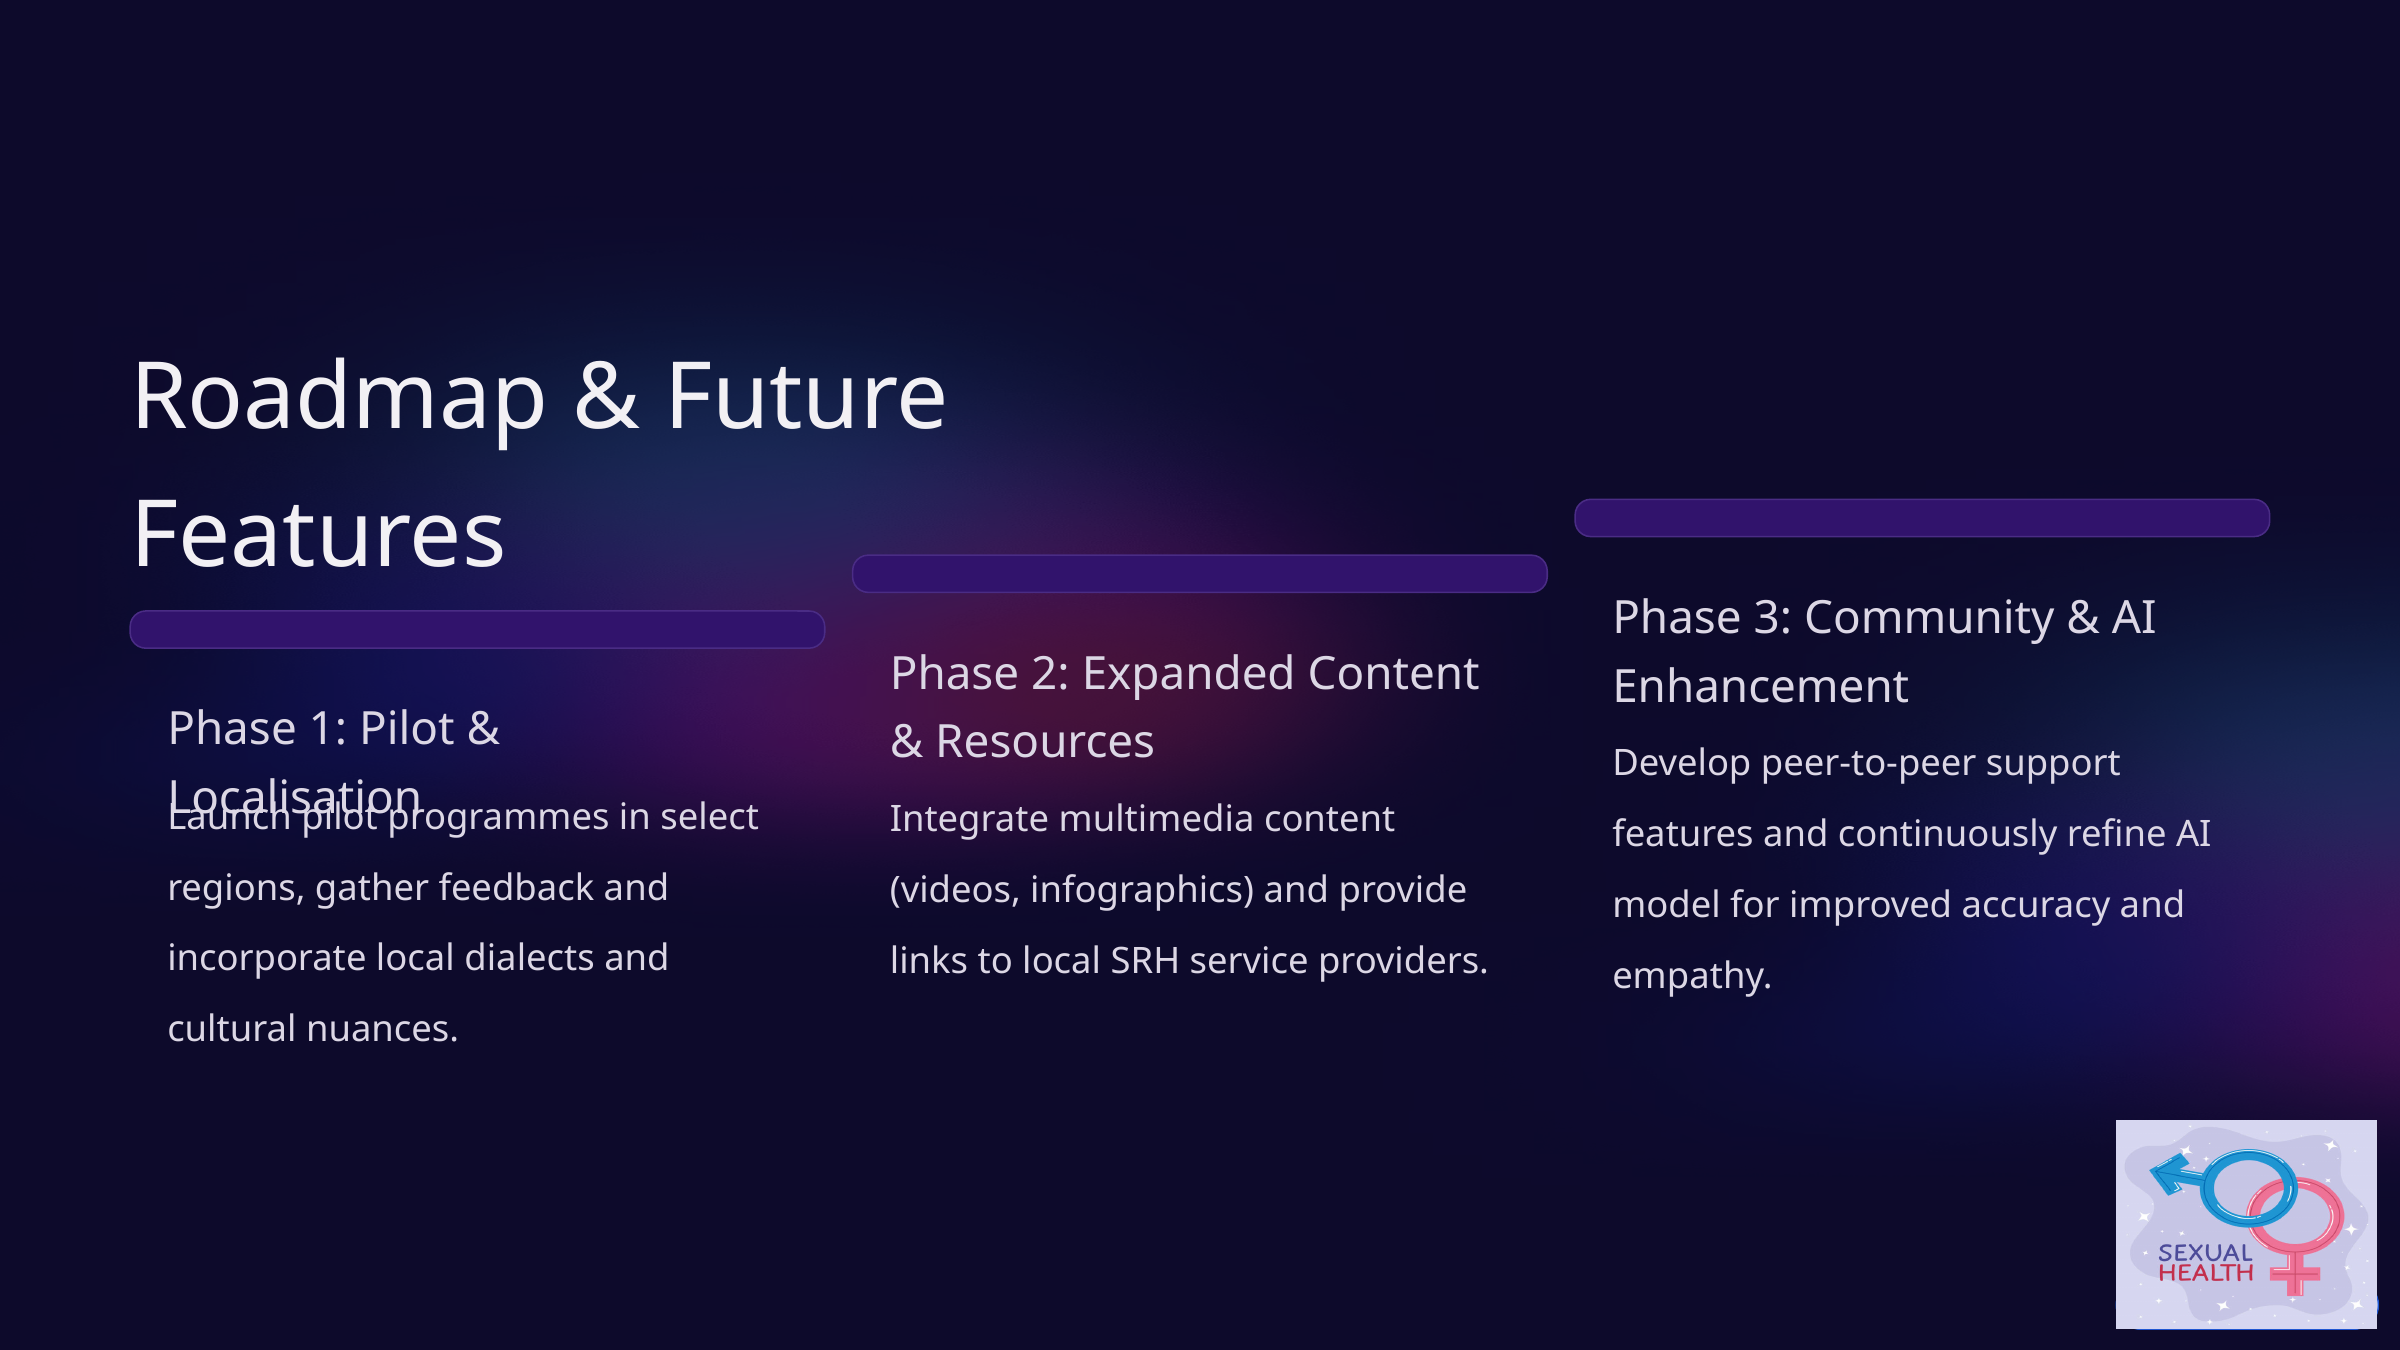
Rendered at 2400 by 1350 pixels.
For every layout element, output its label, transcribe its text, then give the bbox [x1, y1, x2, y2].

text_box Phase 2: Expanded Content & Resources [889, 629, 1510, 746]
text_box Develop peer-to-peer support features and continuously refine AI model for improved accuracy and empathy. [1612, 712, 2233, 951]
text_box Phase 1: Pilot & Localisation [167, 685, 752, 744]
text_box Phase 3: Community & AI Enhancement [1612, 573, 2233, 691]
text_box [1575, 499, 2270, 537]
text_box Launch pilot programmes in select regions, gather feedback and incorporate local dialects and cultural nuances. [167, 765, 788, 1004]
text_box Roadmap & Future Features [130, 308, 1312, 425]
text_box [852, 555, 1548, 593]
text_box Integrate multimedia content (videos, infographics) and provide links to local SRH service providers. [889, 768, 1510, 947]
text_box [130, 610, 825, 649]
picture [2106, 1119, 2389, 1339]
